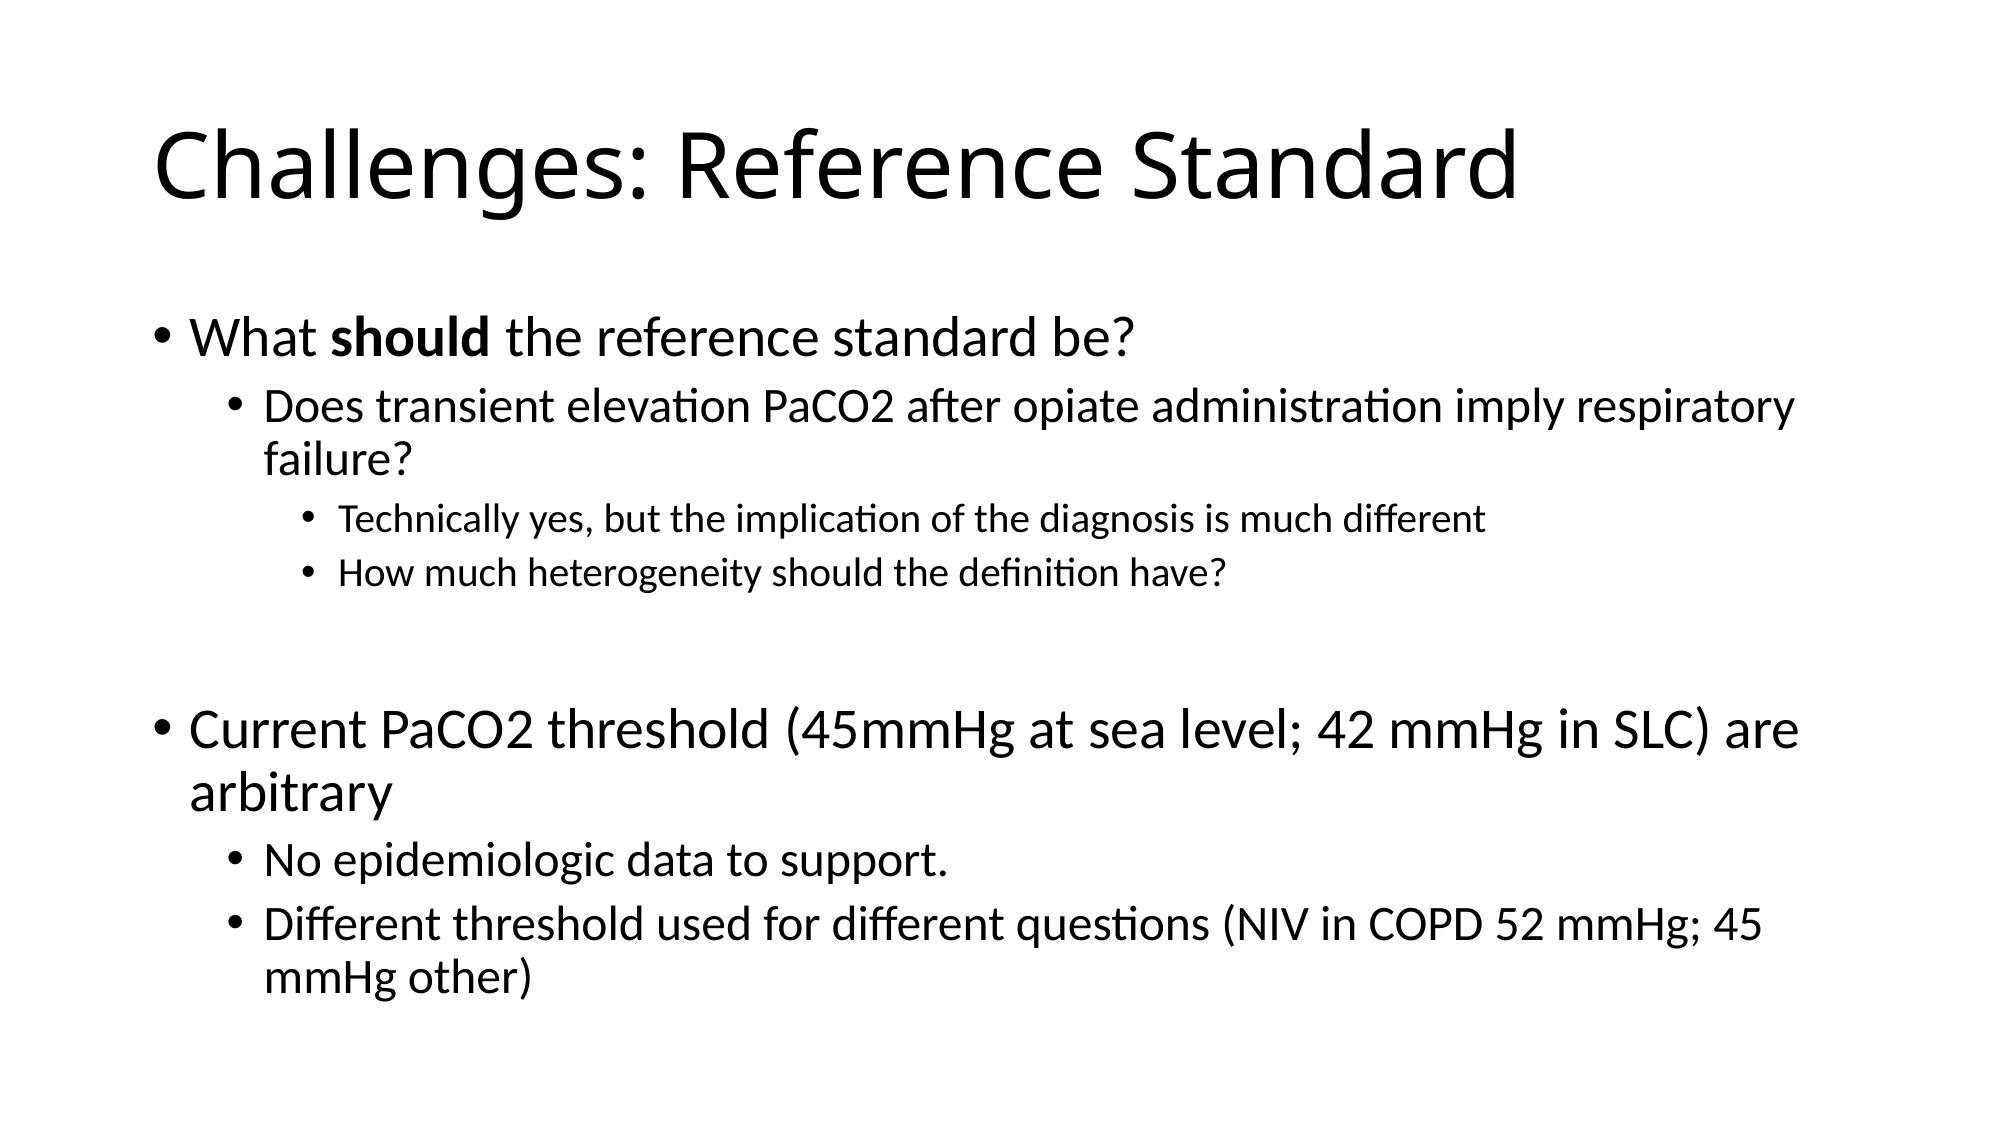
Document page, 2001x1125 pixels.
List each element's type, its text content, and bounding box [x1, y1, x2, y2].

title Challenges: Reference Standard [137, 59, 1863, 278]
list What should the reference standard be? Does transient elevation PaCO2 after opiate administration imply respiratory failure? Technically yes, but the implication of the diagnosis is much different How much heterogeneity should the definition have? Current PaCO2 threshold (45mmHg at sea level; 42 mmHg in SLC) are arbitrary No epidemiologic data to support. Different threshold used for different questions (NIV in COPD 52 mmHg; 45 mmHg other) [137, 299, 1863, 1014]
